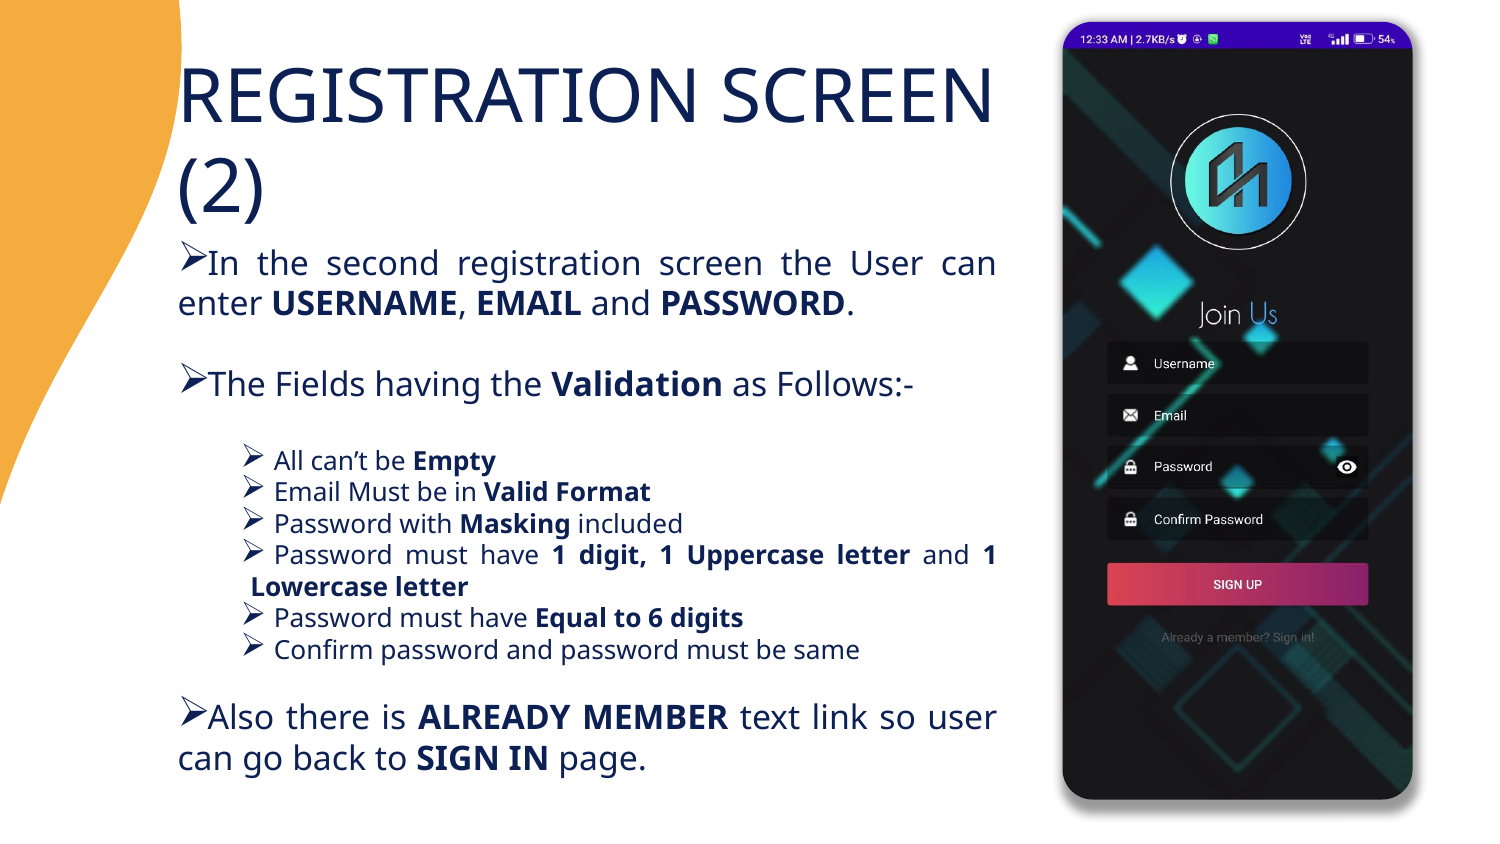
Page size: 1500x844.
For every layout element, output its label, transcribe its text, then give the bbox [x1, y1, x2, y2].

picture [1062, 21, 1413, 800]
subtitle In the second registration screen the User can enter USERNAME, EMAIL and PASSWORD. The Fields having the Validation as Follows:- All can’t be Empty Email Must be in Valid Format Password with Masking included Password must have 1 digit, 1 Uppercase letter and 1 Lowercase letter Password must have Equal to 6 digits Confirm password and password must be same Also there is ALREADY MEMBER text link so user can go back to SIGN IN page. [162, 221, 1013, 797]
title REGISTRATION SCREEN (2) [162, 34, 1056, 240]
